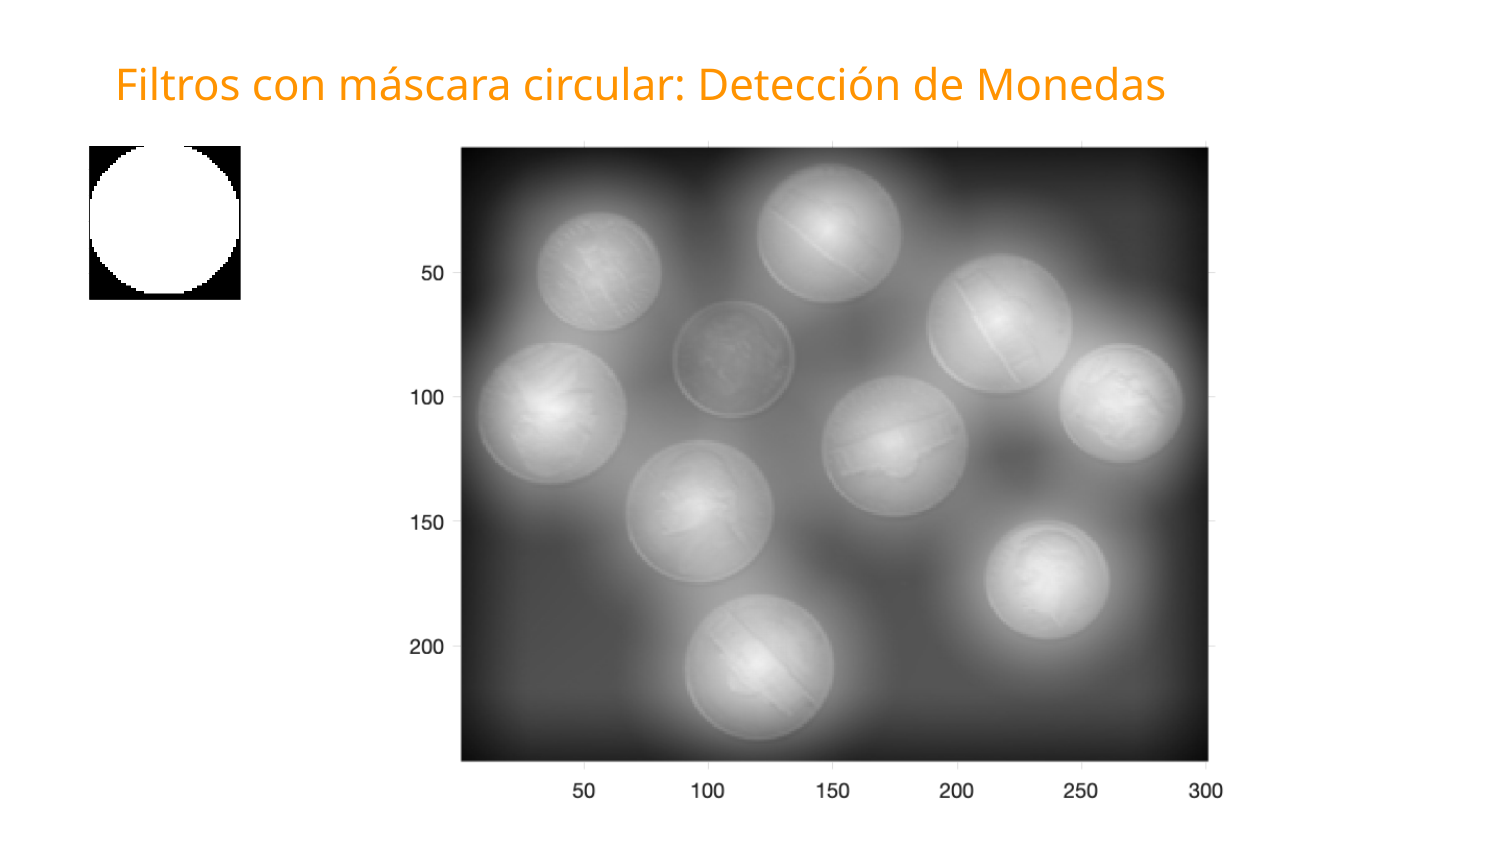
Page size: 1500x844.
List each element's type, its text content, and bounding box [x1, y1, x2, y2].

picture [88, 146, 241, 301]
text_box Filtros con máscara circular: Detección de Monedas [100, 49, 1182, 117]
picture [394, 127, 1245, 824]
